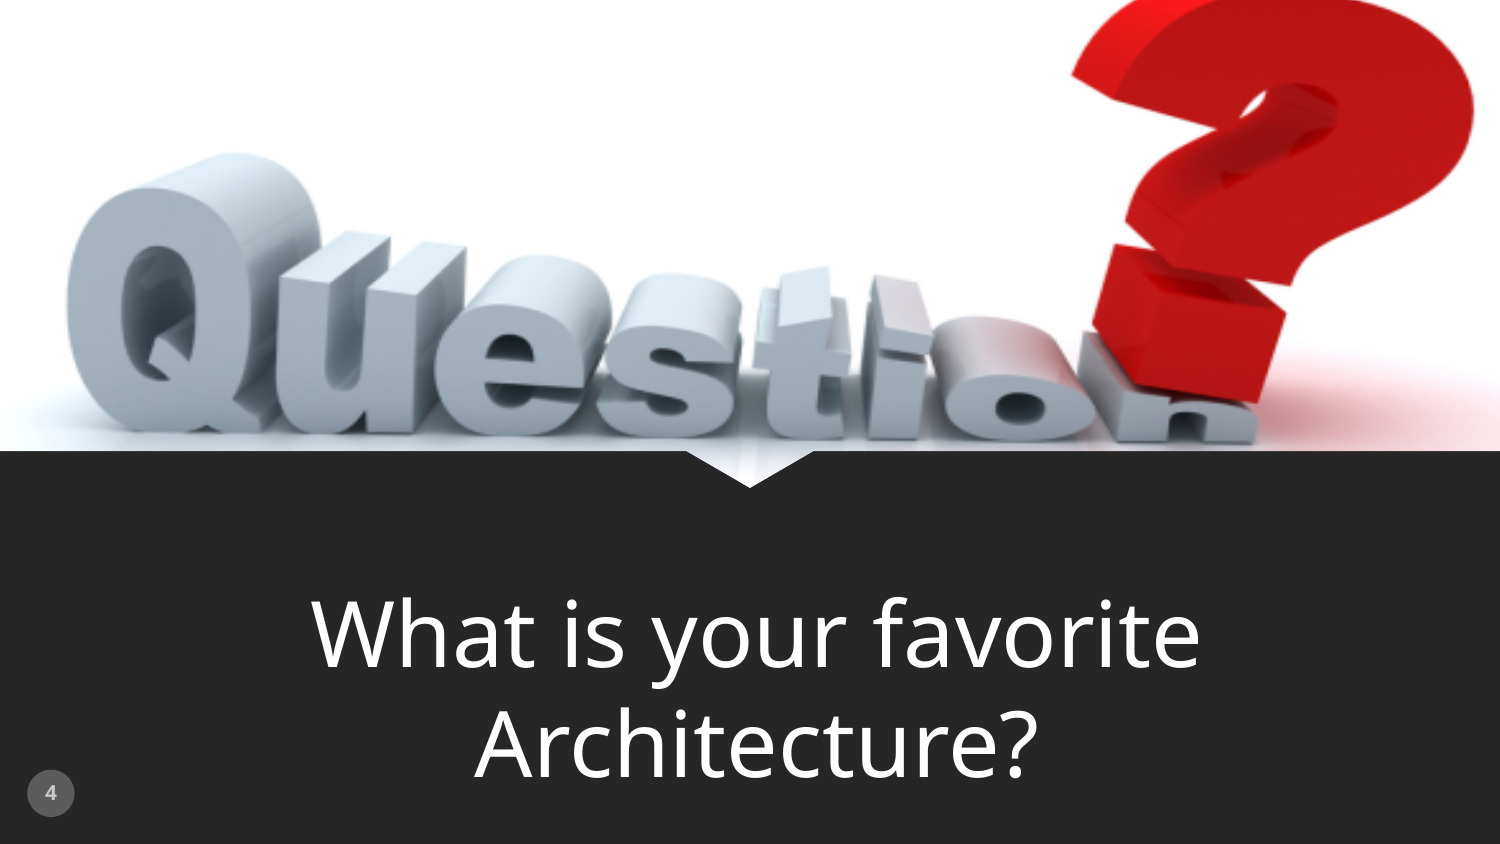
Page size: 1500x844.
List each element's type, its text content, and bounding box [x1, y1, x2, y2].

text_box What is your favorite Architecture? [25, 568, 1489, 794]
slide_number 4 [13, 770, 89, 816]
picture [0, 0, 1500, 489]
